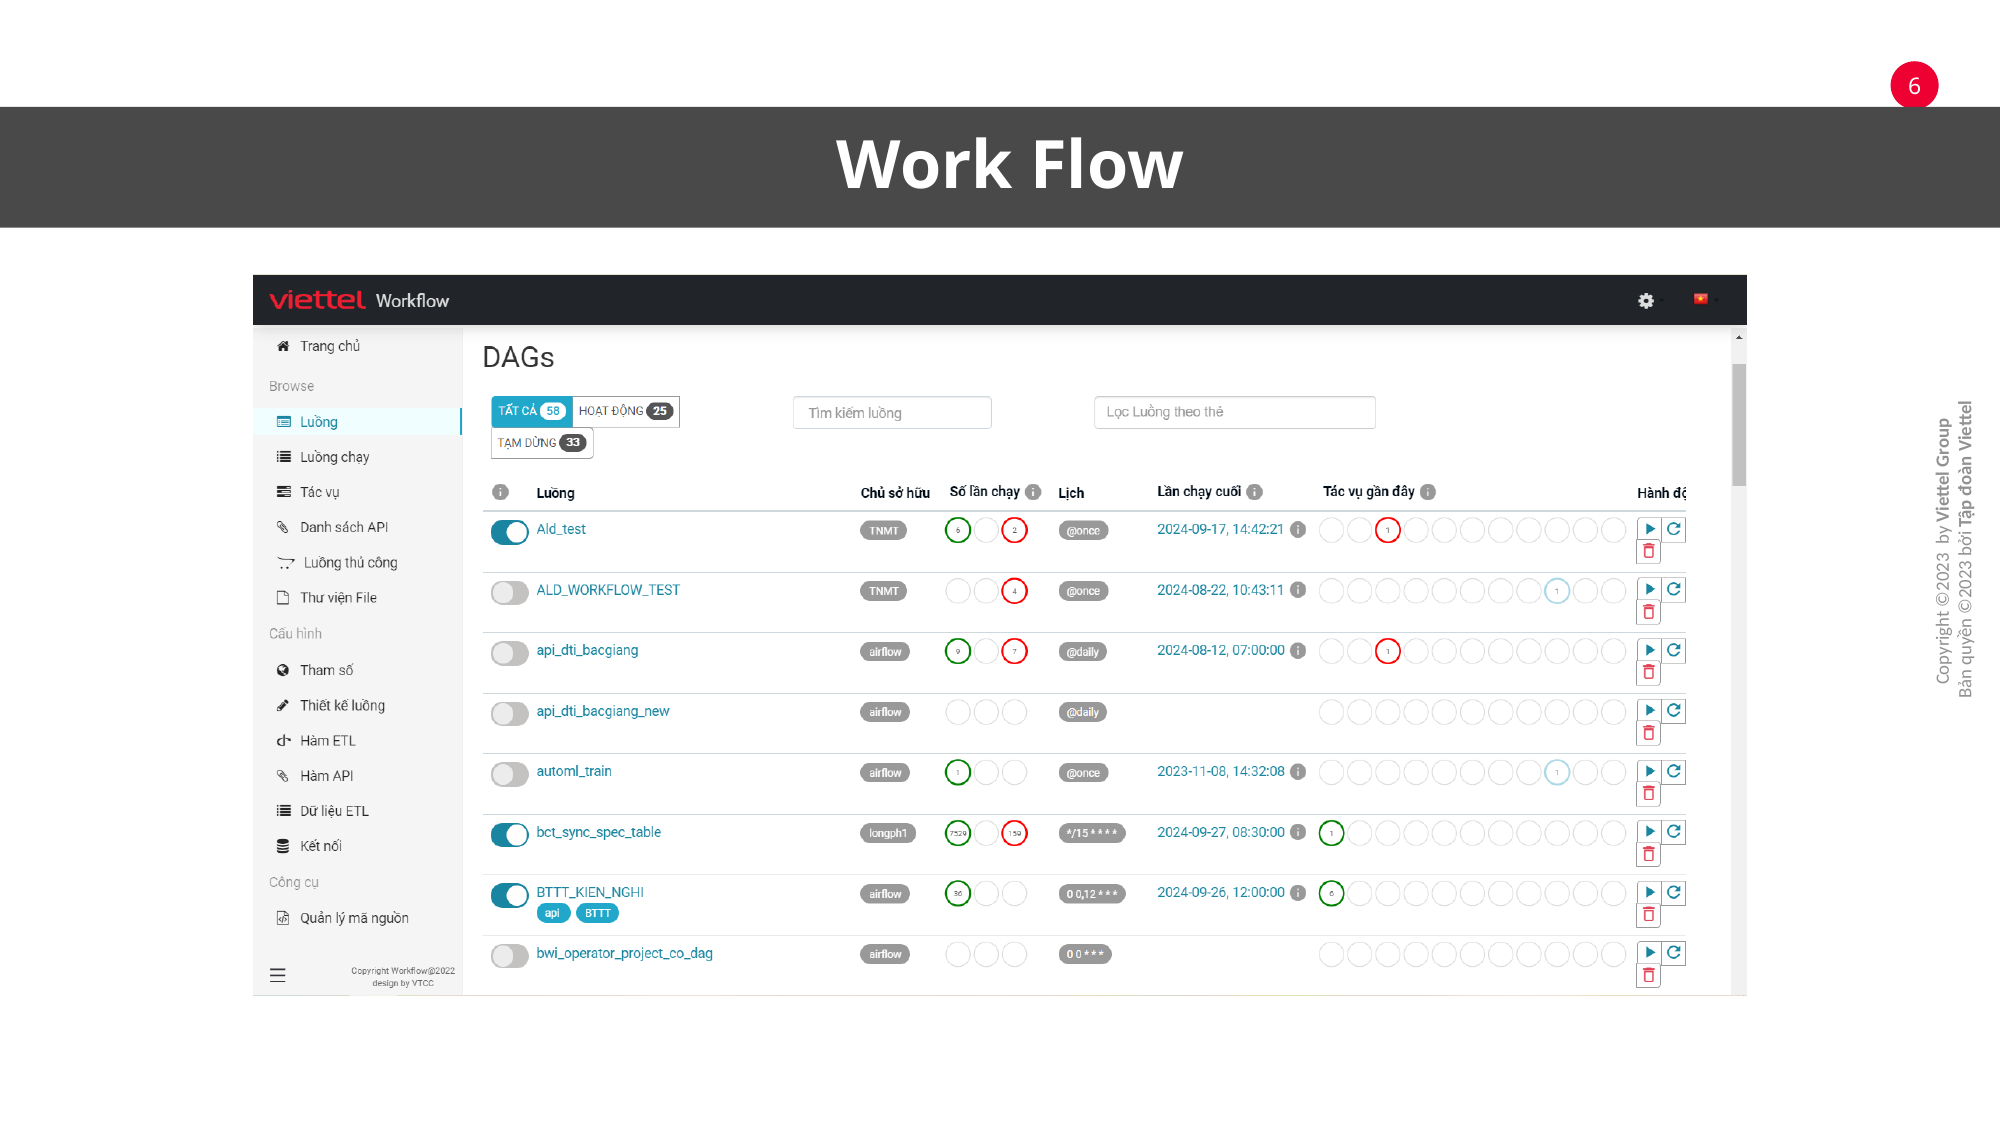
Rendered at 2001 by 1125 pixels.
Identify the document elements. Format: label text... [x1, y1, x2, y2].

text_box [0, 106, 2000, 229]
picture [252, 274, 1747, 996]
text_box Work Flow [91, 105, 1931, 228]
